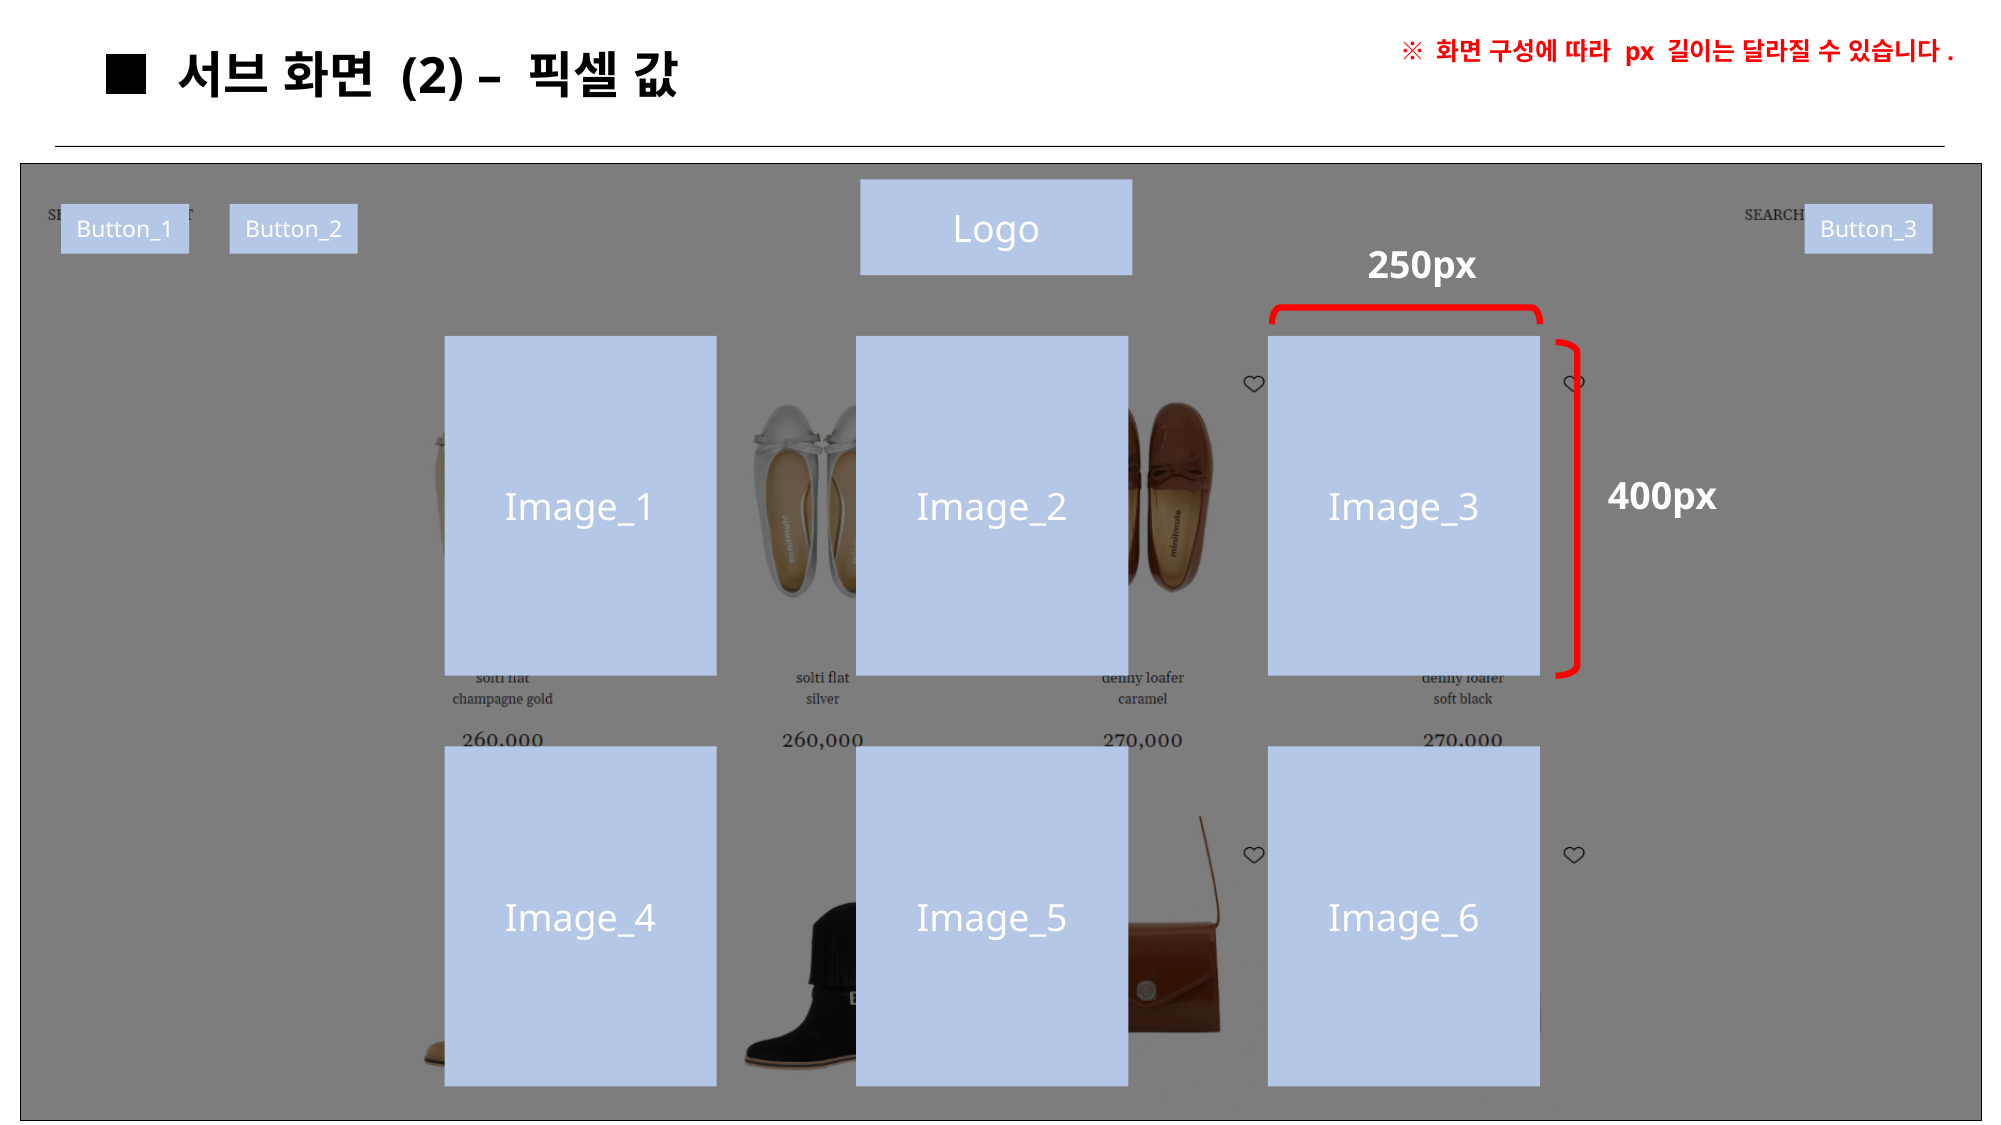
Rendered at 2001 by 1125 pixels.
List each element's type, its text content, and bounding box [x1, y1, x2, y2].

picture [20, 163, 1982, 1121]
text_box ■ 서브 화면 (2) – 픽셀 값 [86, 36, 695, 111]
text_box ※ 화면 구성에 따라 px 길이는 달라질 수 있습니다. [1385, 28, 1970, 74]
